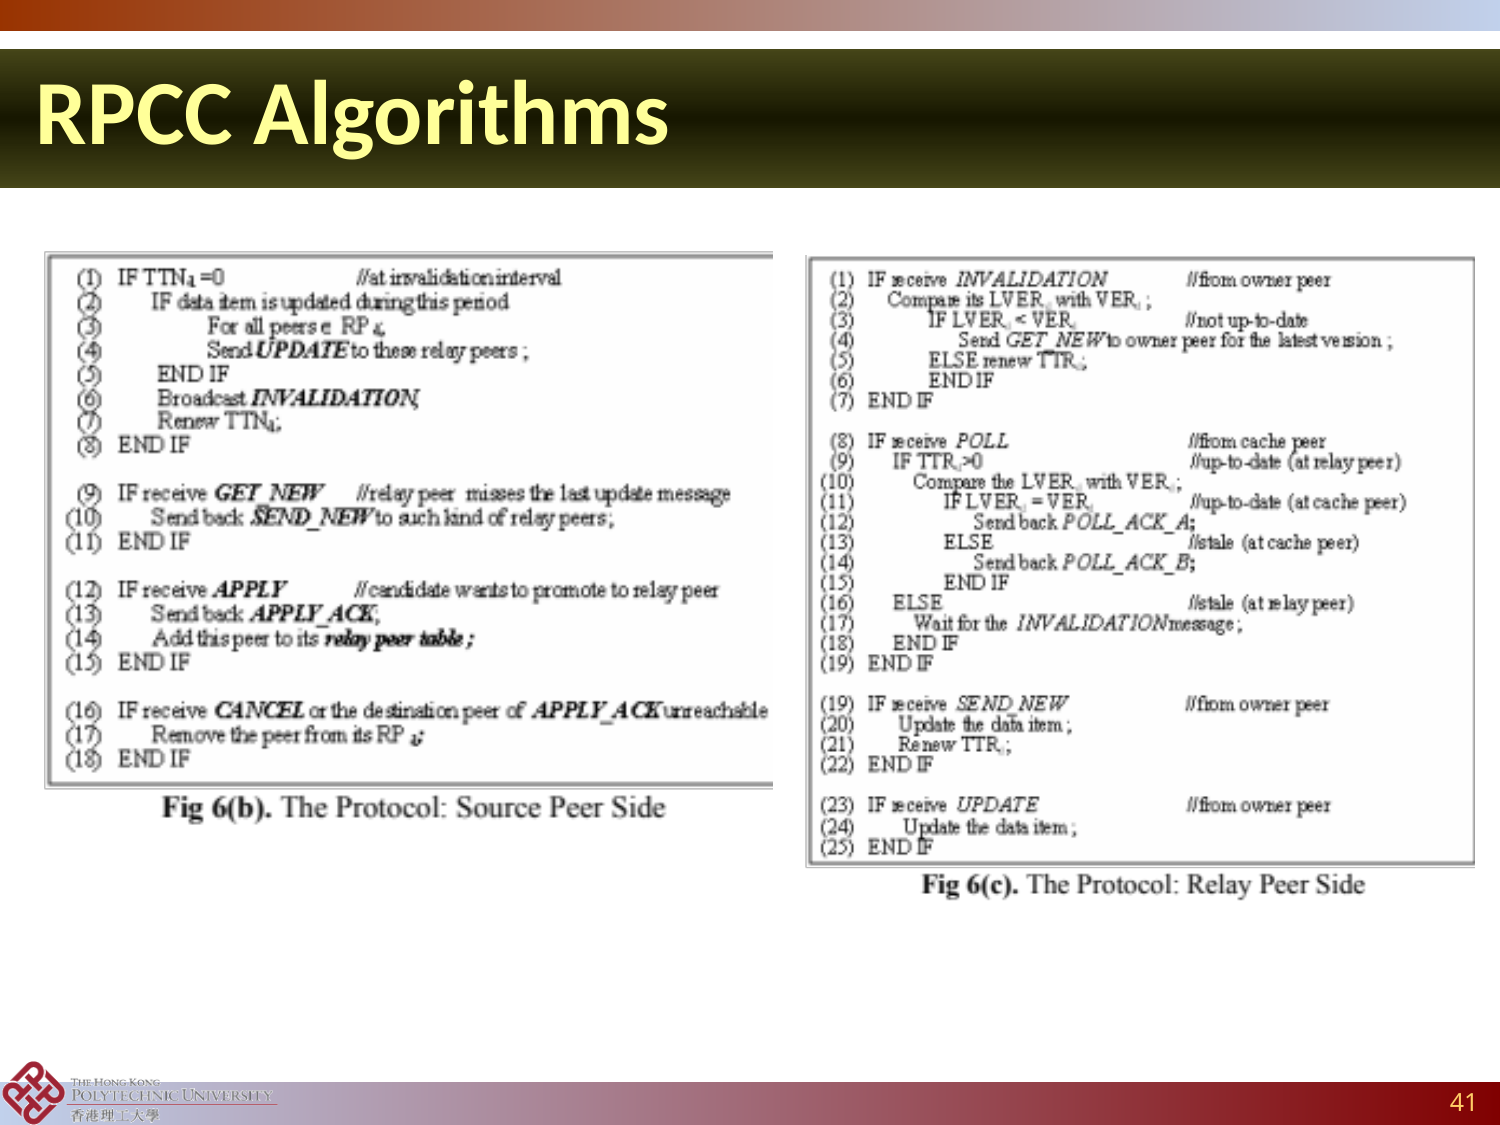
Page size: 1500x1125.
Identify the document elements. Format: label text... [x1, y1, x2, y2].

picture [17, 243, 774, 846]
picture [785, 255, 1476, 906]
text_box RPCC Algorithms [0, 49, 1500, 188]
picture [0, 1061, 278, 1125]
